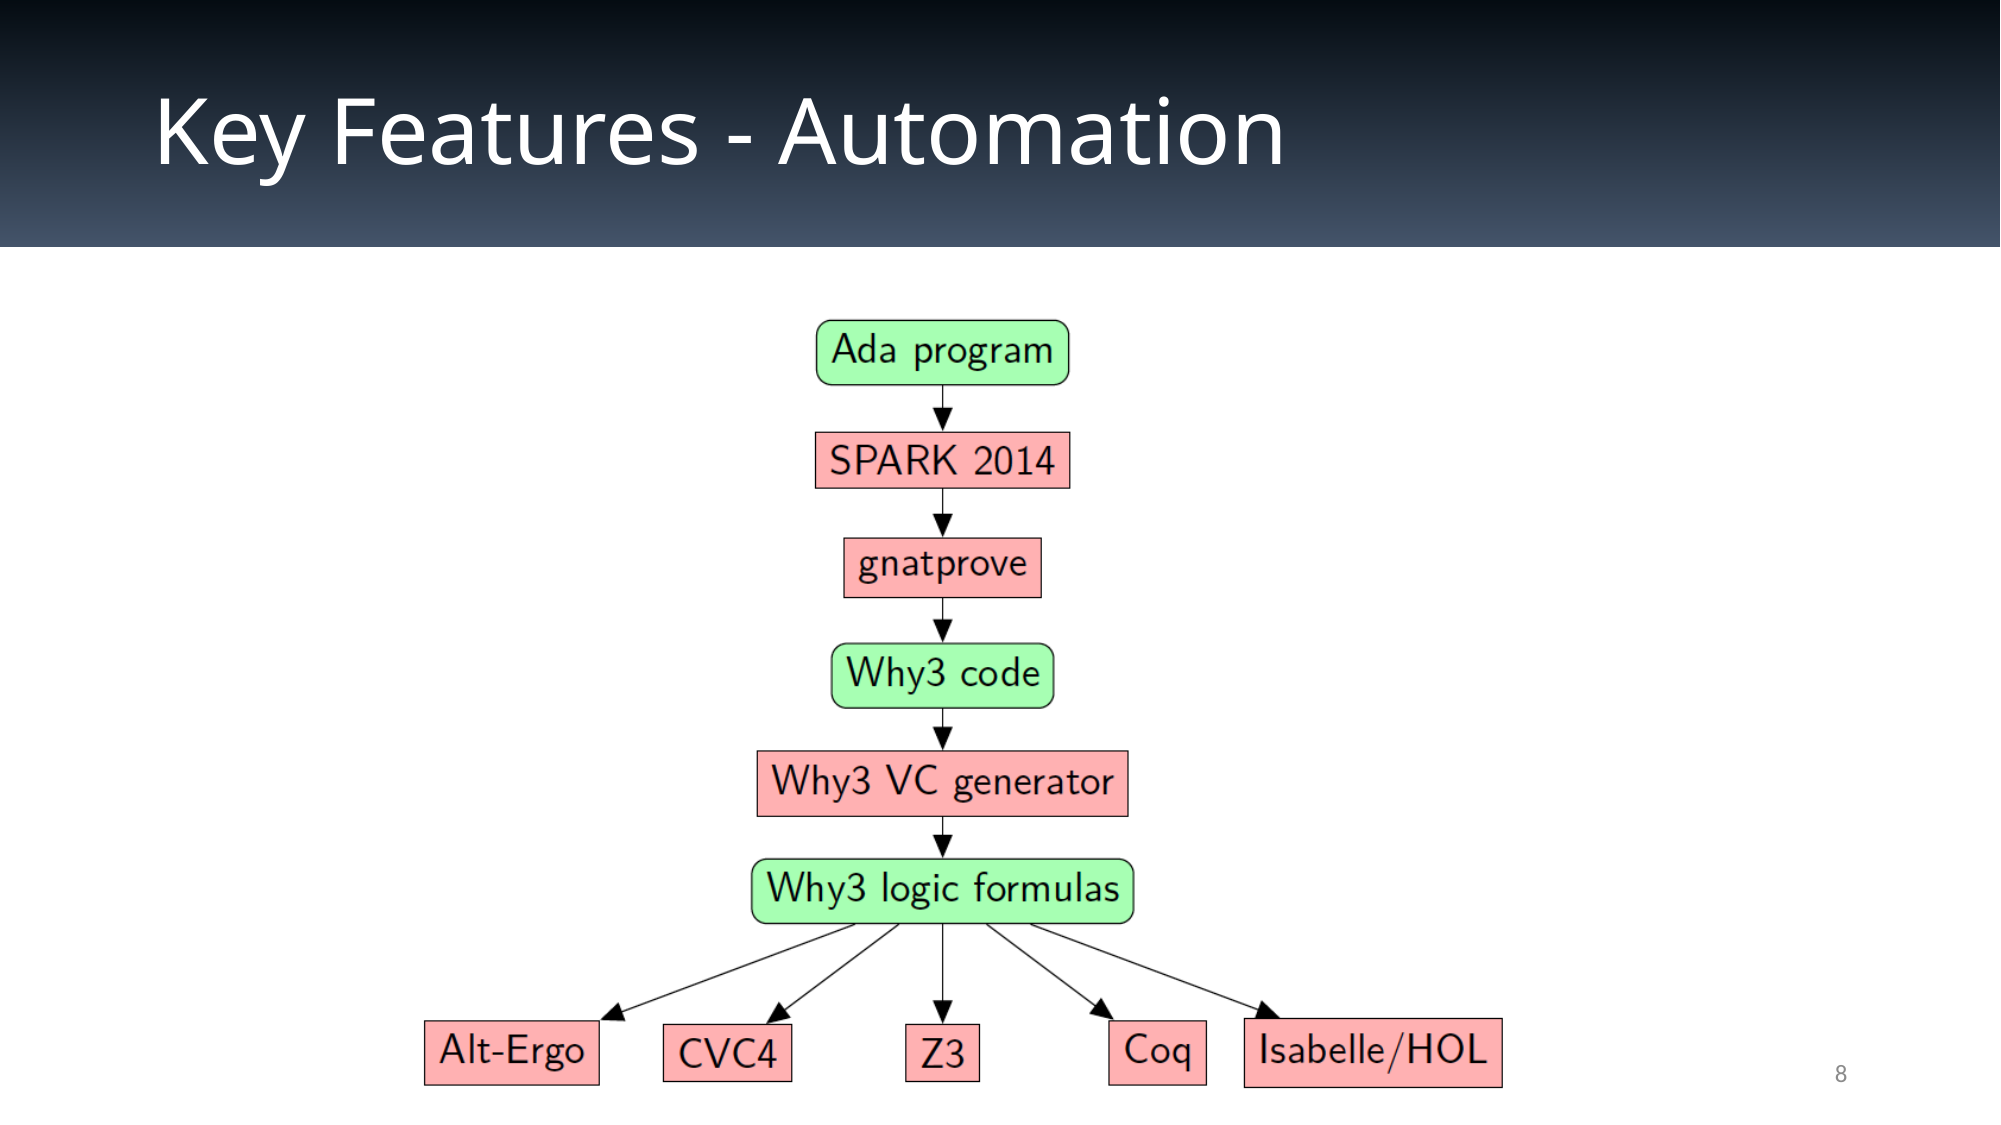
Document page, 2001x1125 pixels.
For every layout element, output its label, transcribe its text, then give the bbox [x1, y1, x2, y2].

slide_number 8 [1598, 1042, 1863, 1103]
title Key Features - Automation [137, 59, 1863, 209]
picture [335, 276, 1598, 1125]
